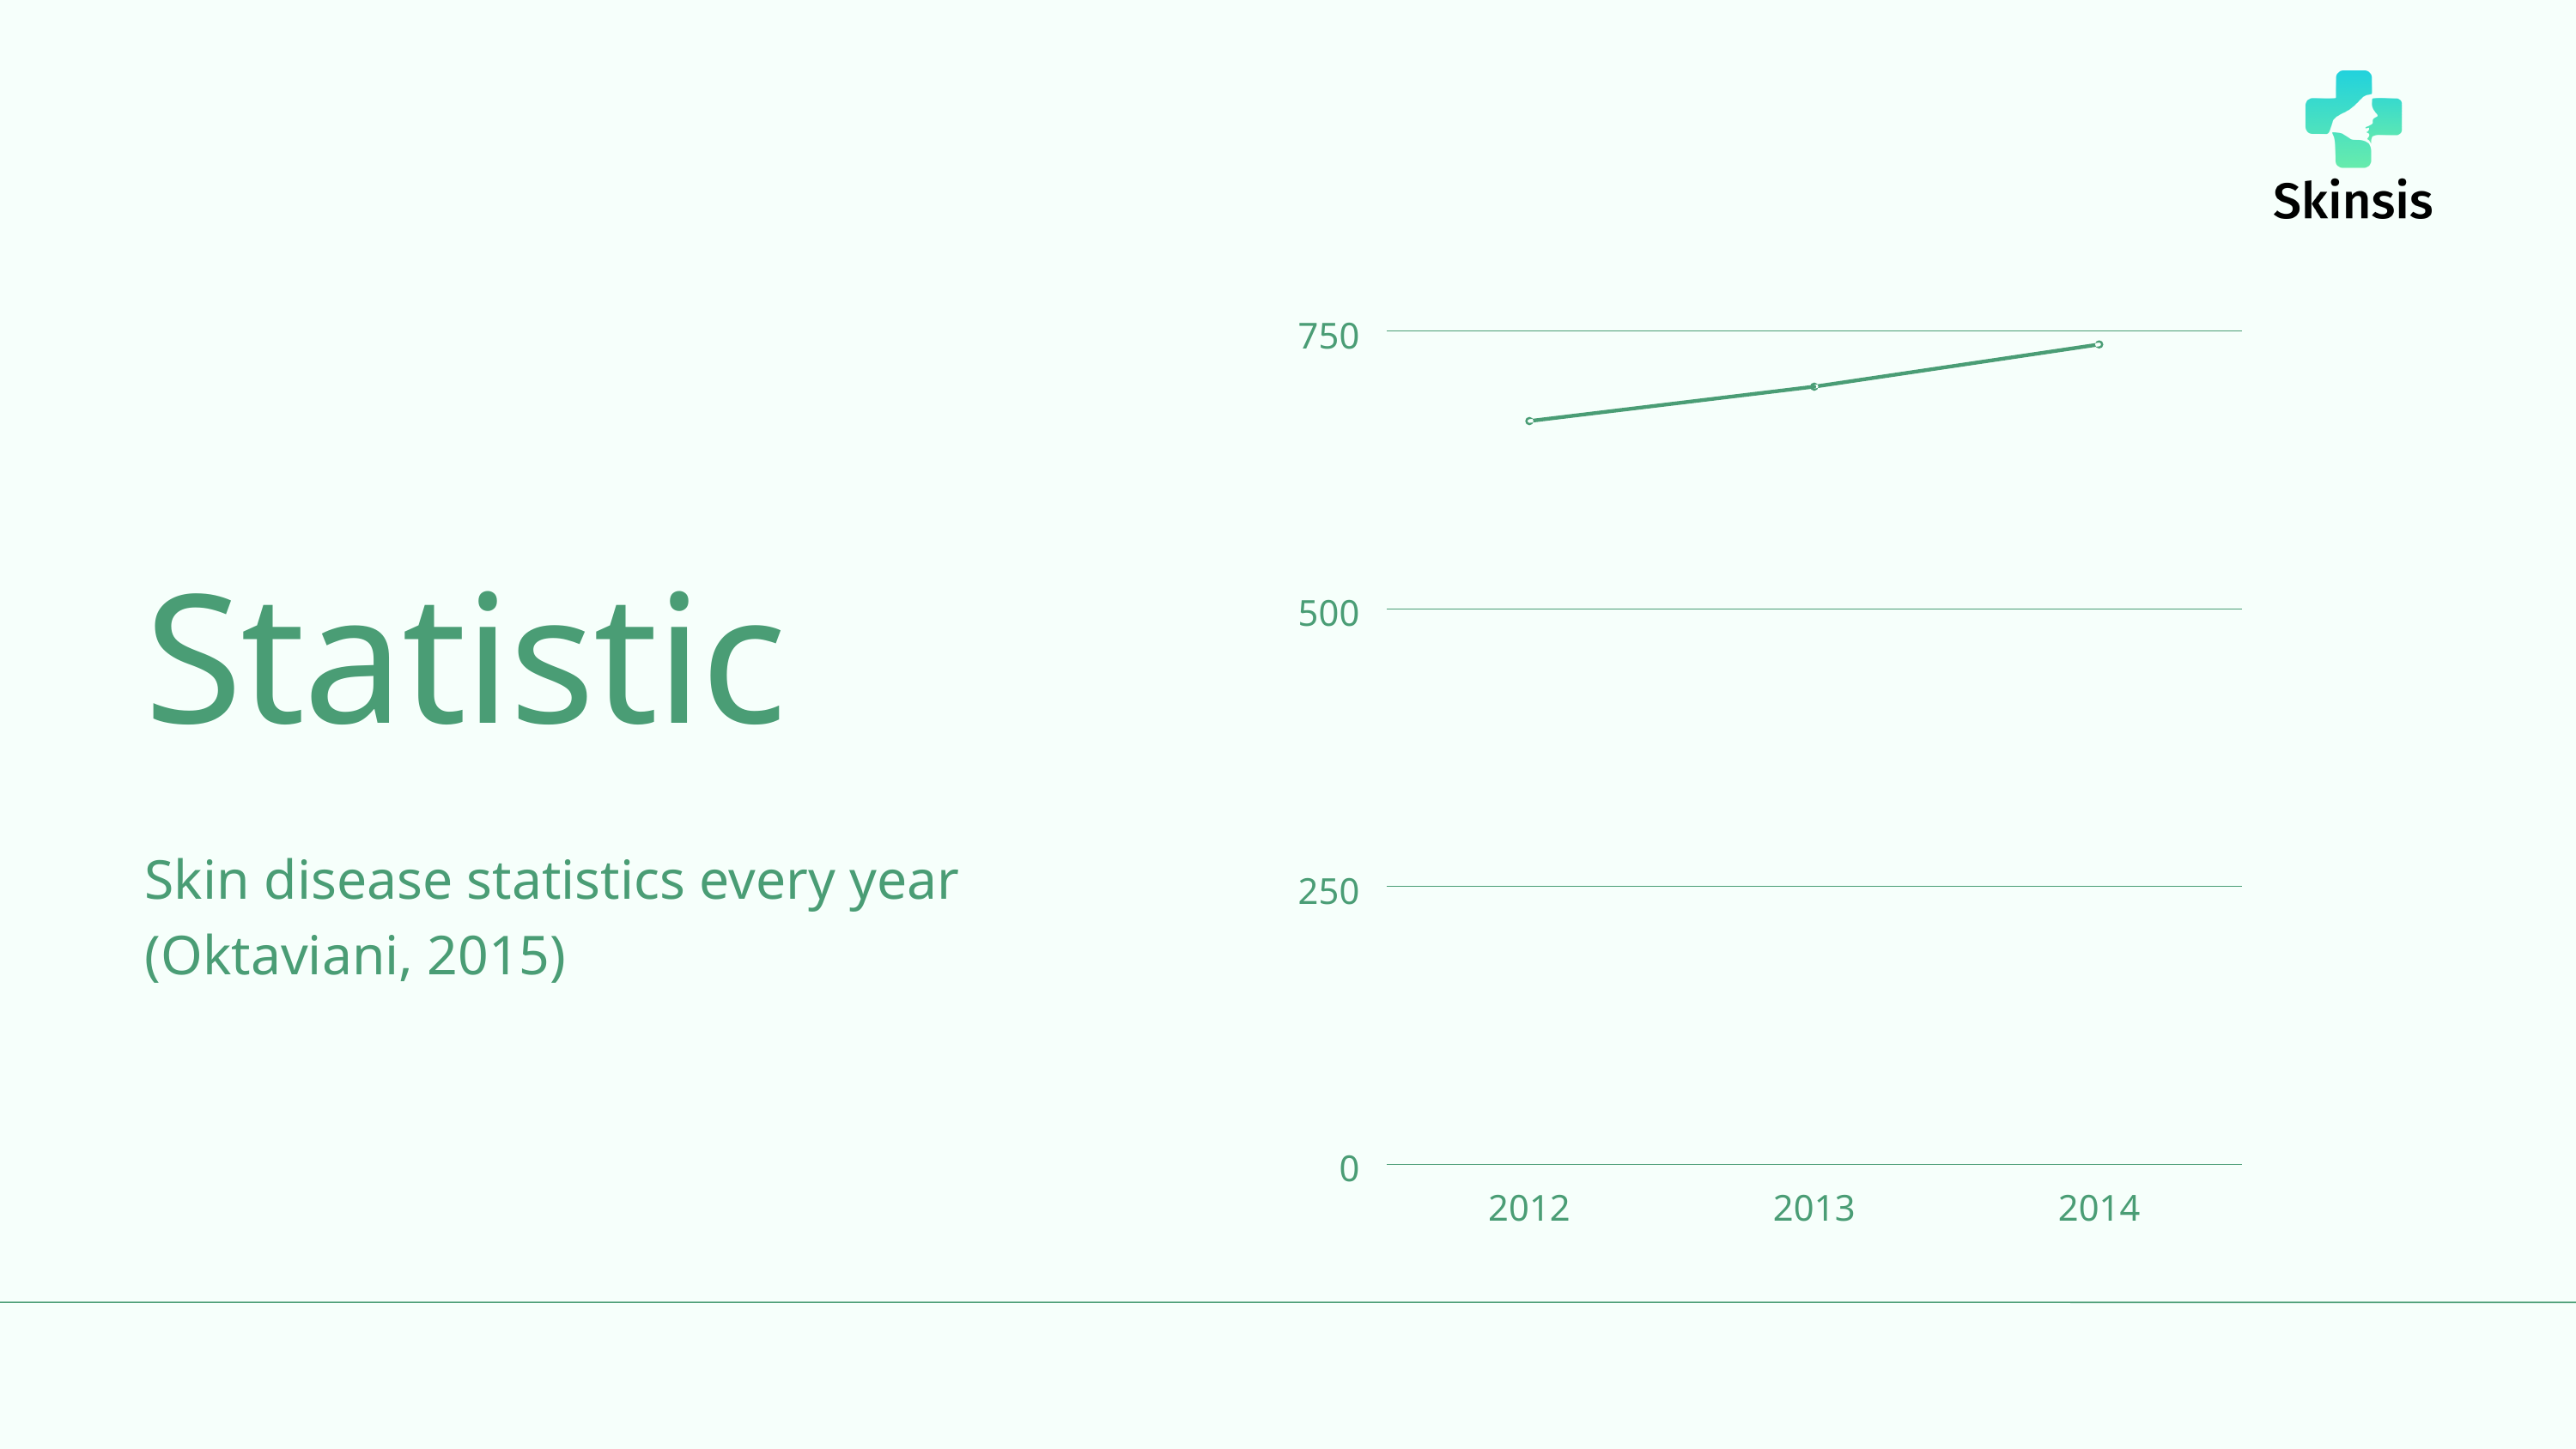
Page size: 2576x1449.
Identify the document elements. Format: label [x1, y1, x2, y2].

text_box [1287, 309, 2242, 1226]
text_box [144, 553, 1042, 982]
picture [2273, 70, 2432, 219]
